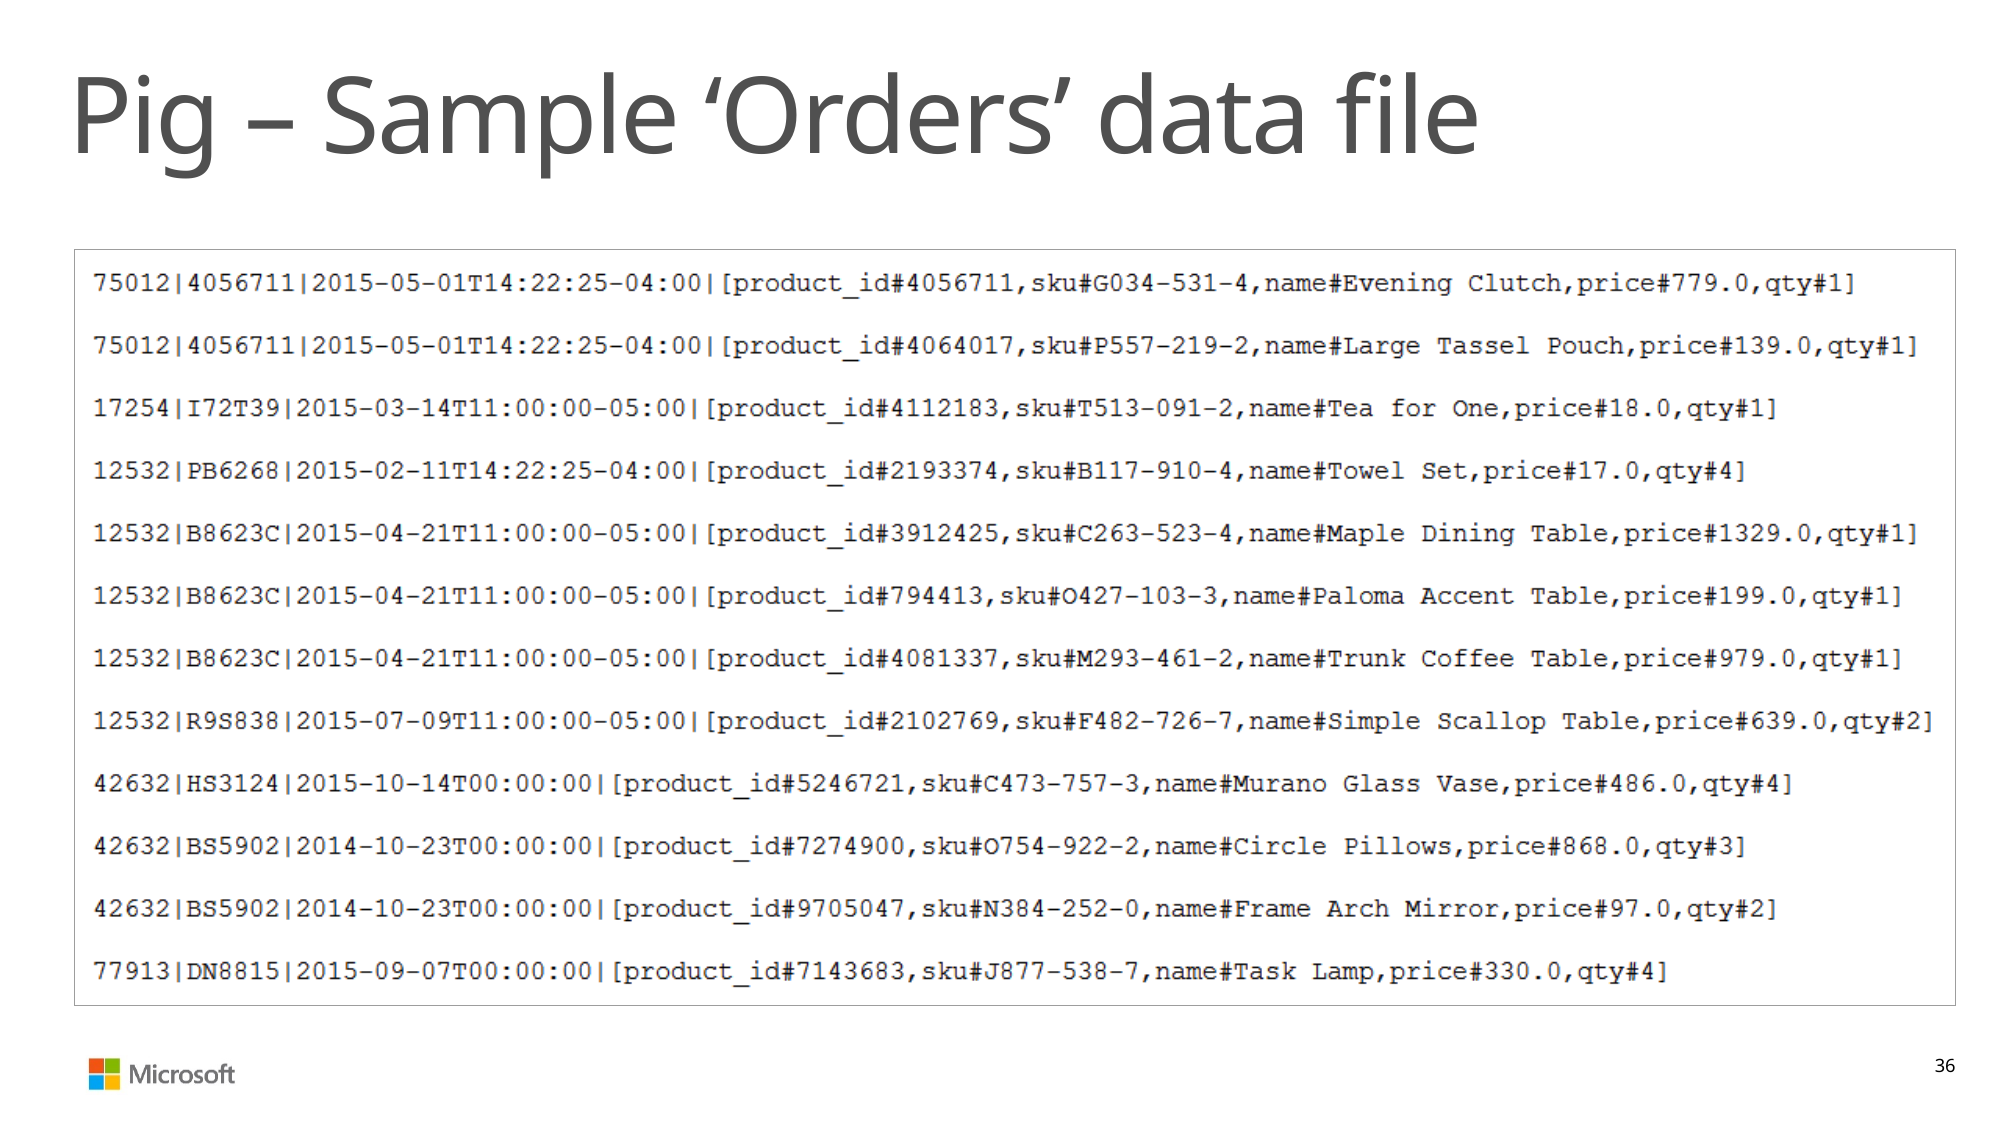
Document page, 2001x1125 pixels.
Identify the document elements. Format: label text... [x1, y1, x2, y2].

slide_number 36 [1864, 1056, 1956, 1078]
picture [85, 1055, 240, 1095]
title Pig – Sample ‘Orders’ data file [44, 47, 1956, 200]
picture [74, 249, 1956, 1006]
